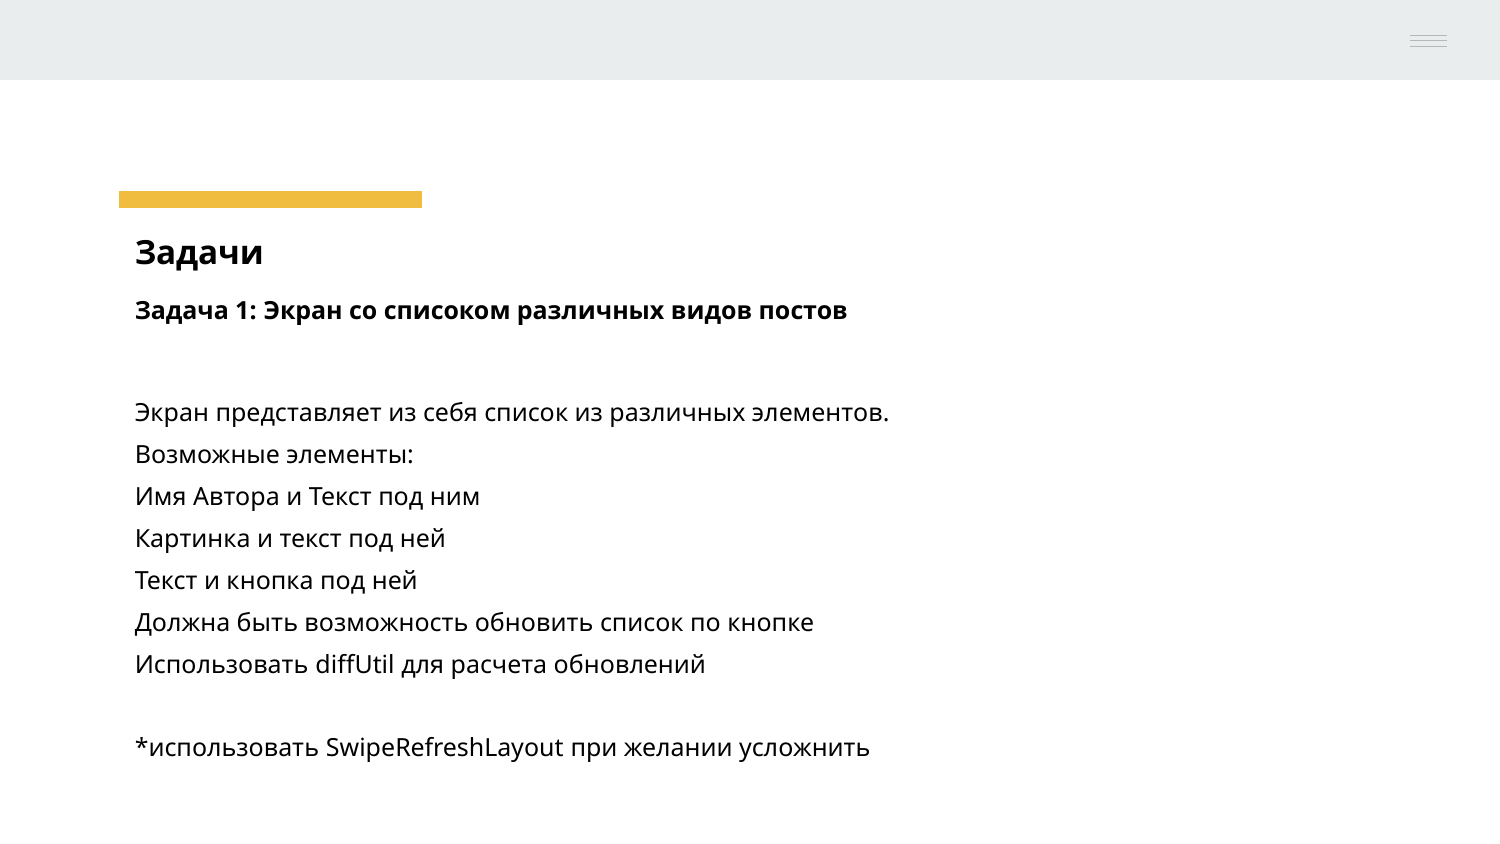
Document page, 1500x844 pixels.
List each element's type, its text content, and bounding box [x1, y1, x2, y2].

title Задачи Задача 1: Экран со списоком различных видов постов Экран представляет из себя список из различных элементов. Возможные элементы: Имя Автора и Текст под ним Картинка и текст под ней Текст и кнопка под ней Должна быть возможность обновить список по кнопке Использовать diffUtil для расчета обновлений *использовать SwipeRefreshLayout при желании усложнить [119, 215, 1193, 790]
picture [119, 190, 422, 208]
